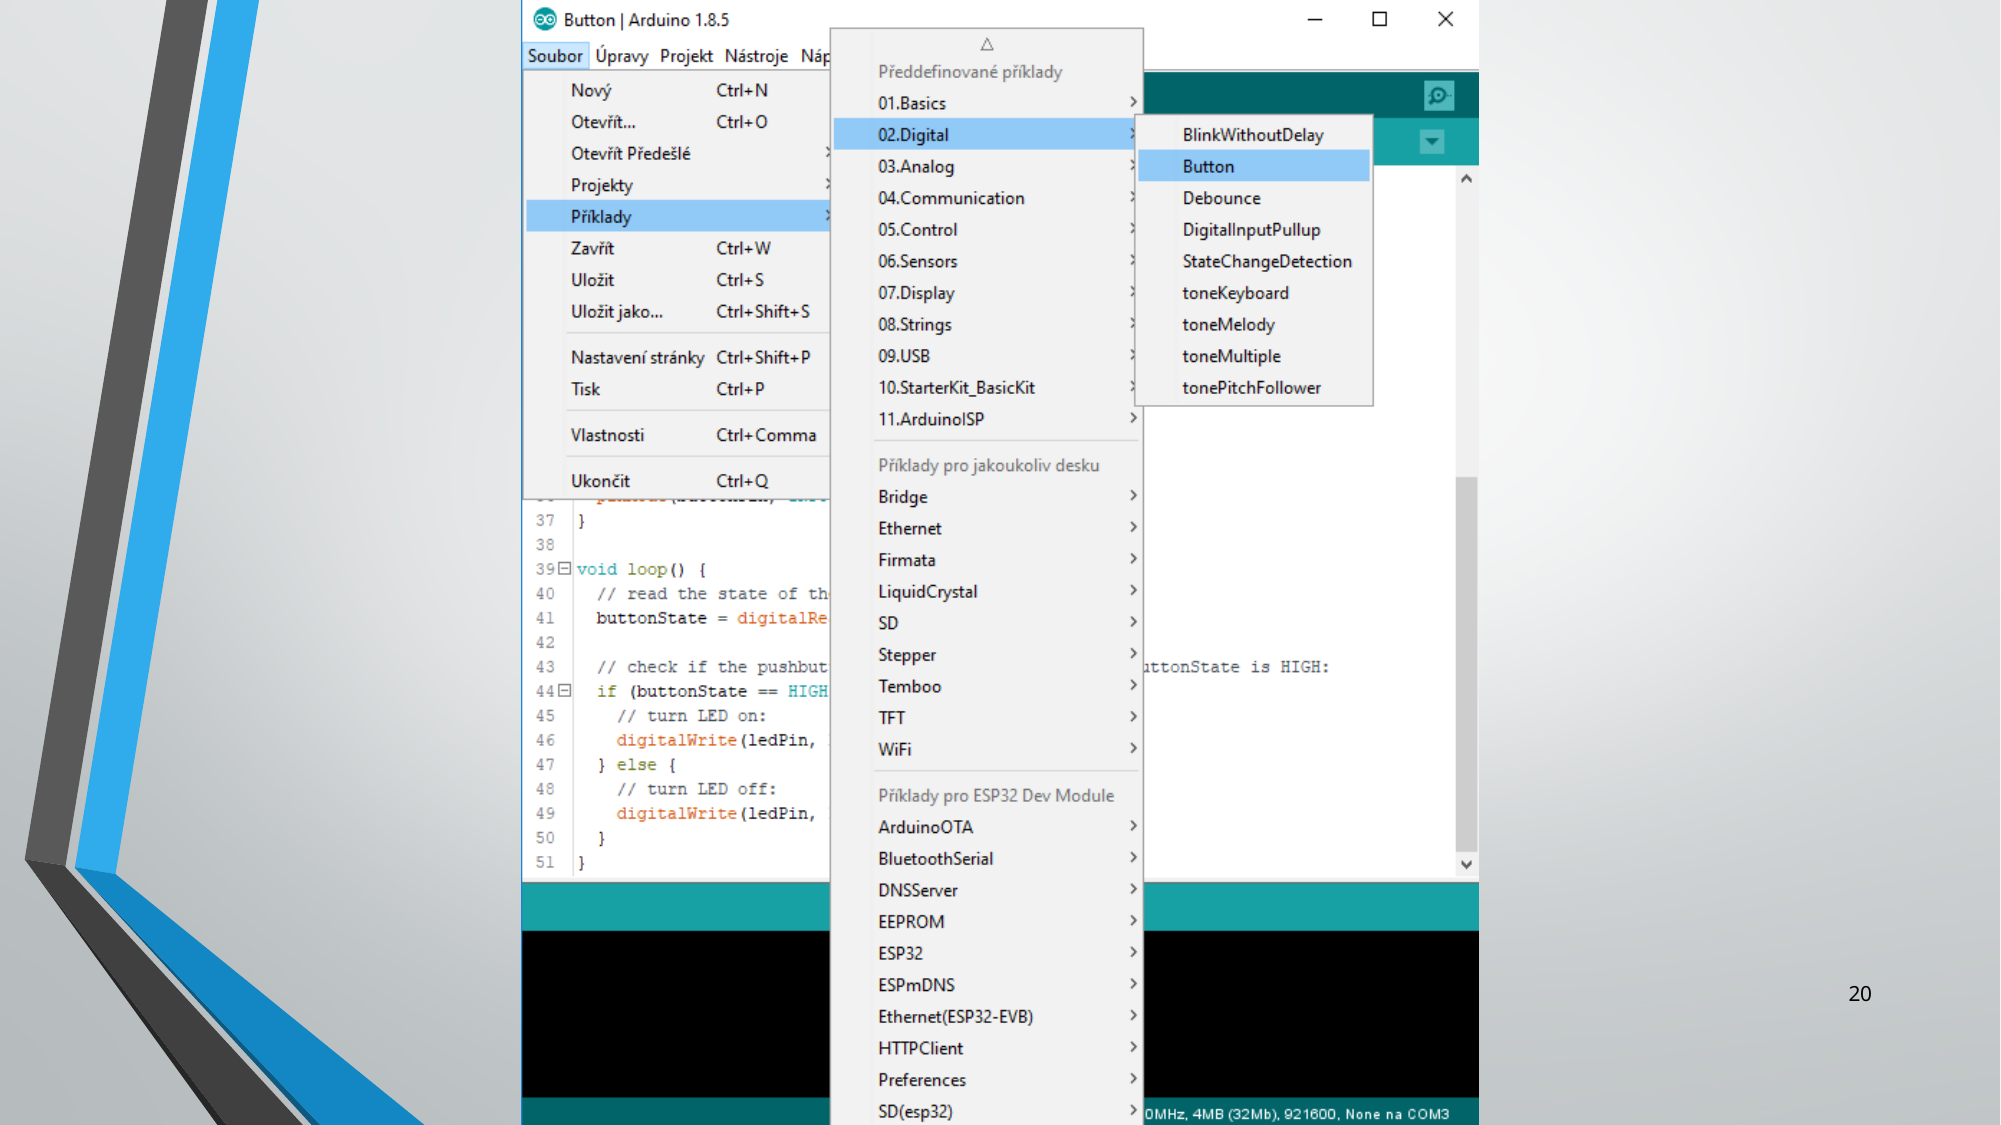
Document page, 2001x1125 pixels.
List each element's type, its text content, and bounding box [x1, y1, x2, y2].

picture [521, 0, 1479, 1125]
slide_number 20 [1796, 965, 1887, 1025]
